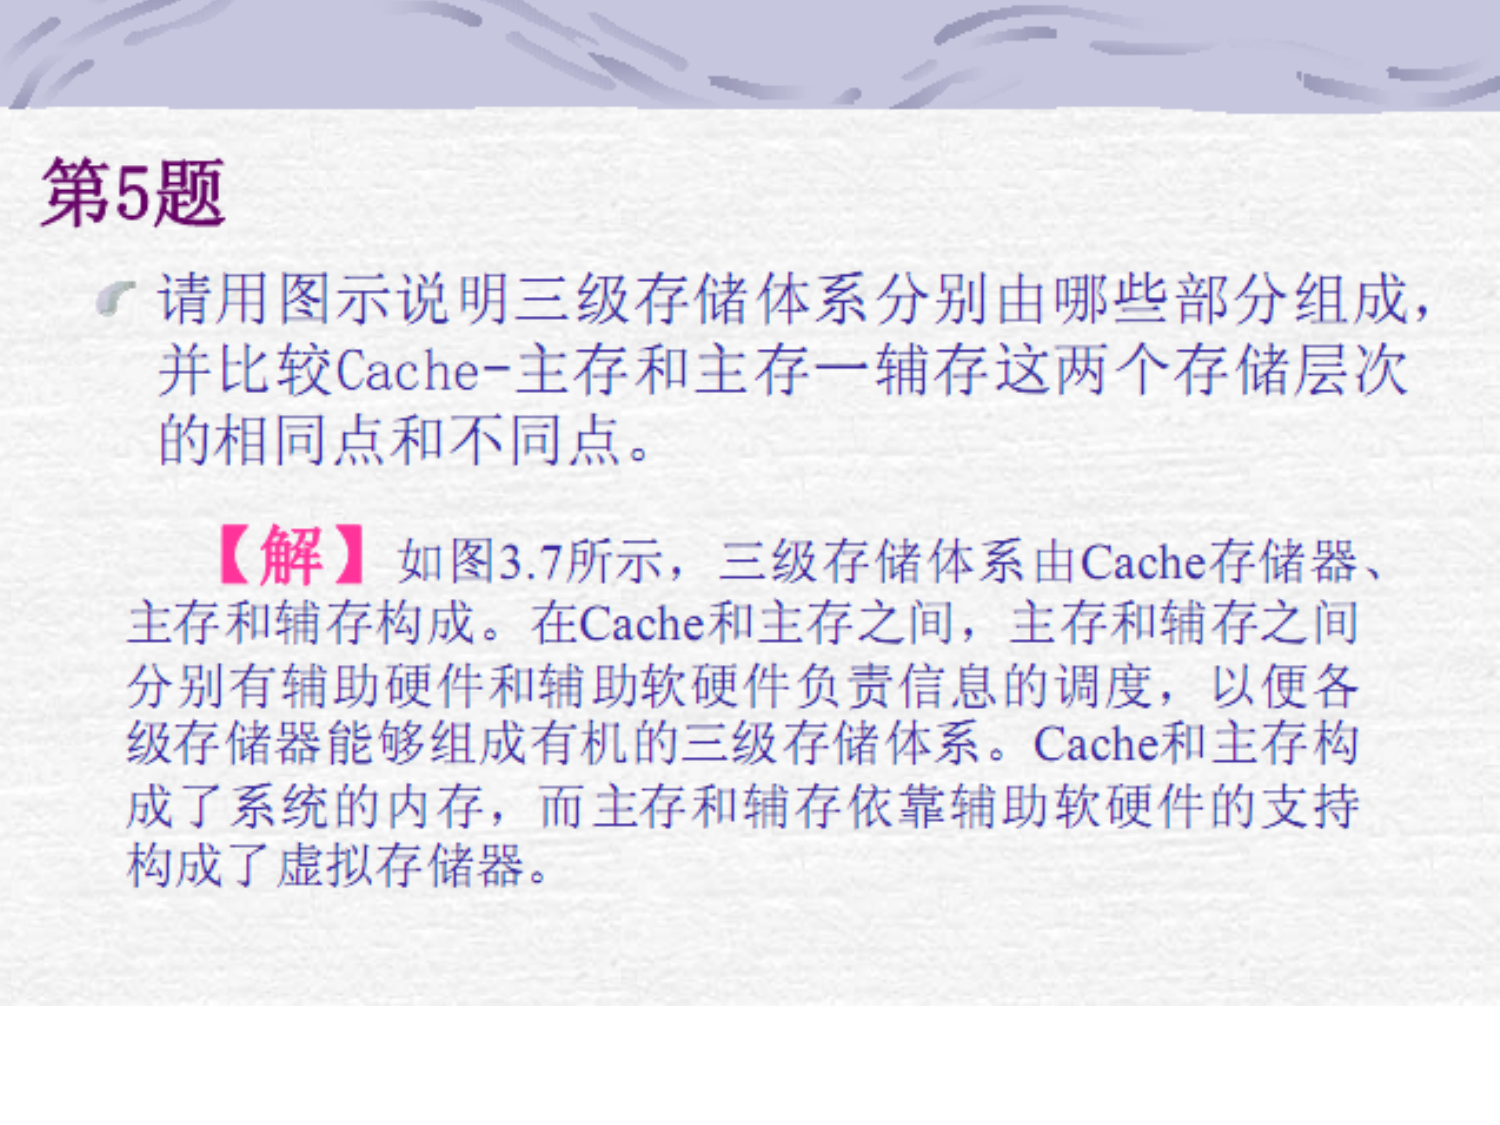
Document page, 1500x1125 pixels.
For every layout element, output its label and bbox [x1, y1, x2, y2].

picture [0, 0, 1500, 1006]
